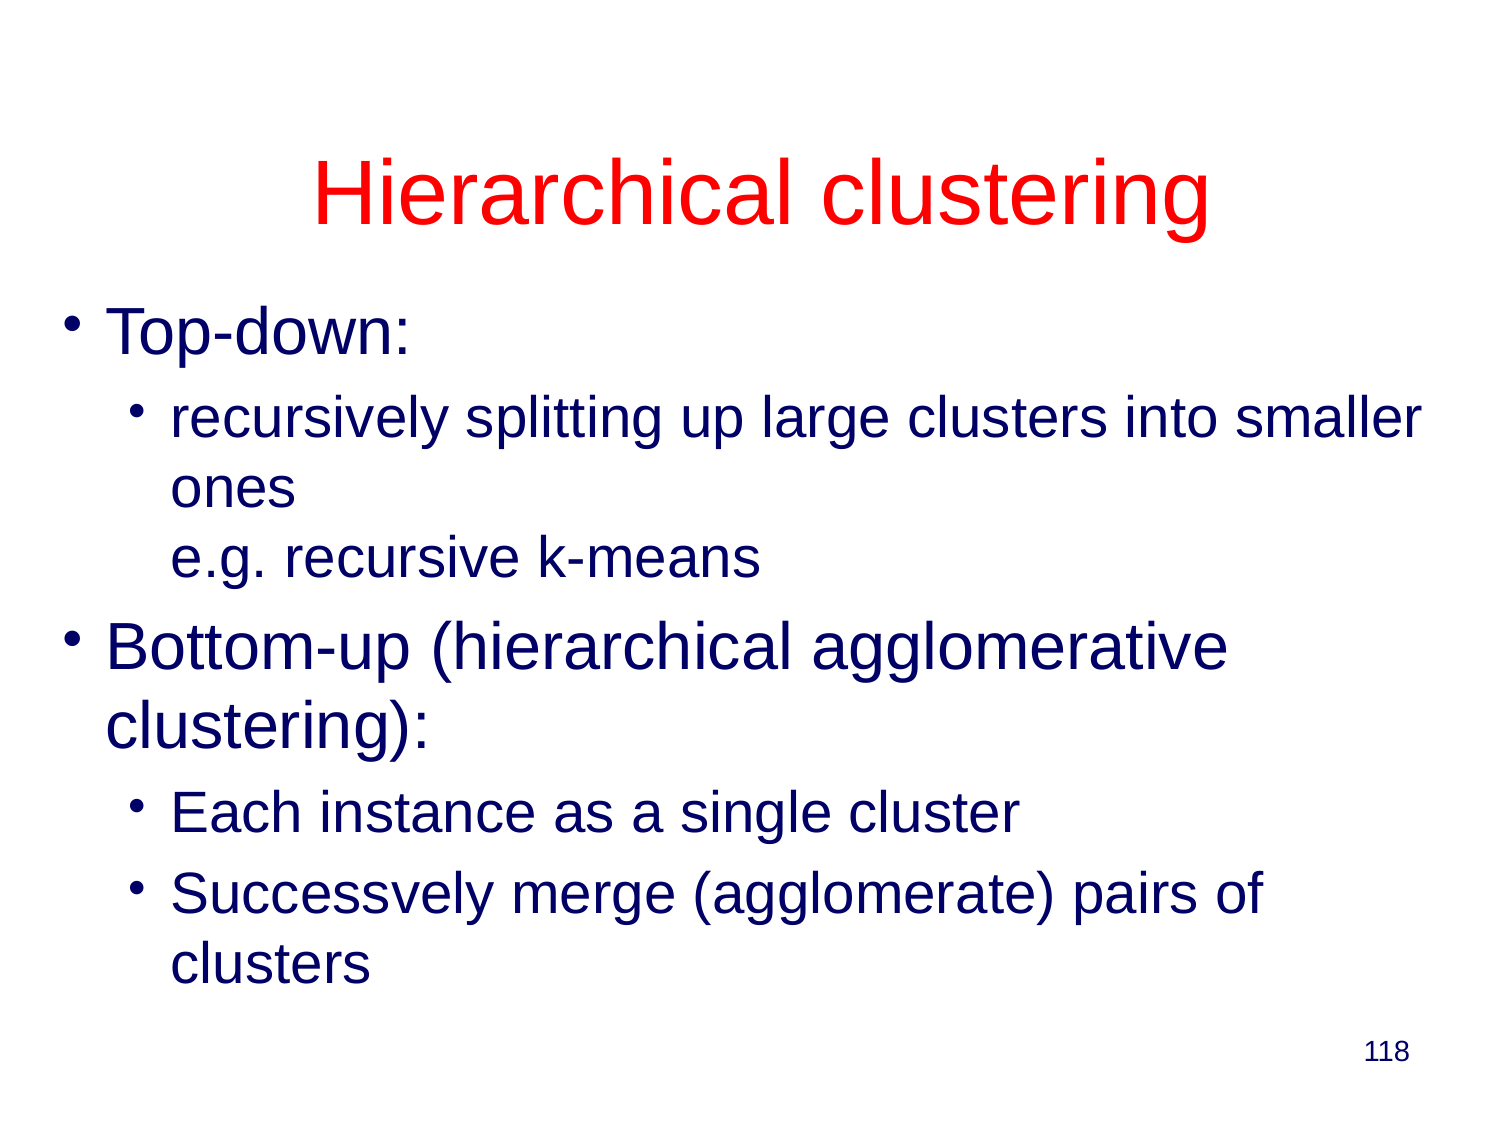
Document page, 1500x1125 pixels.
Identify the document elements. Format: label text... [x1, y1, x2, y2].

list Top-down: recursively splitting up large clusters into smaller ones e.g. recursive k-means Bottom-up (hierarchical agglomerative clustering): Each instance as a single cluster Successvely merge (agglomerate) pairs of clusters [62, 287, 1463, 1001]
text_box 118 [1074, 1024, 1425, 1103]
title Hierarchical clustering [163, 99, 1362, 276]
